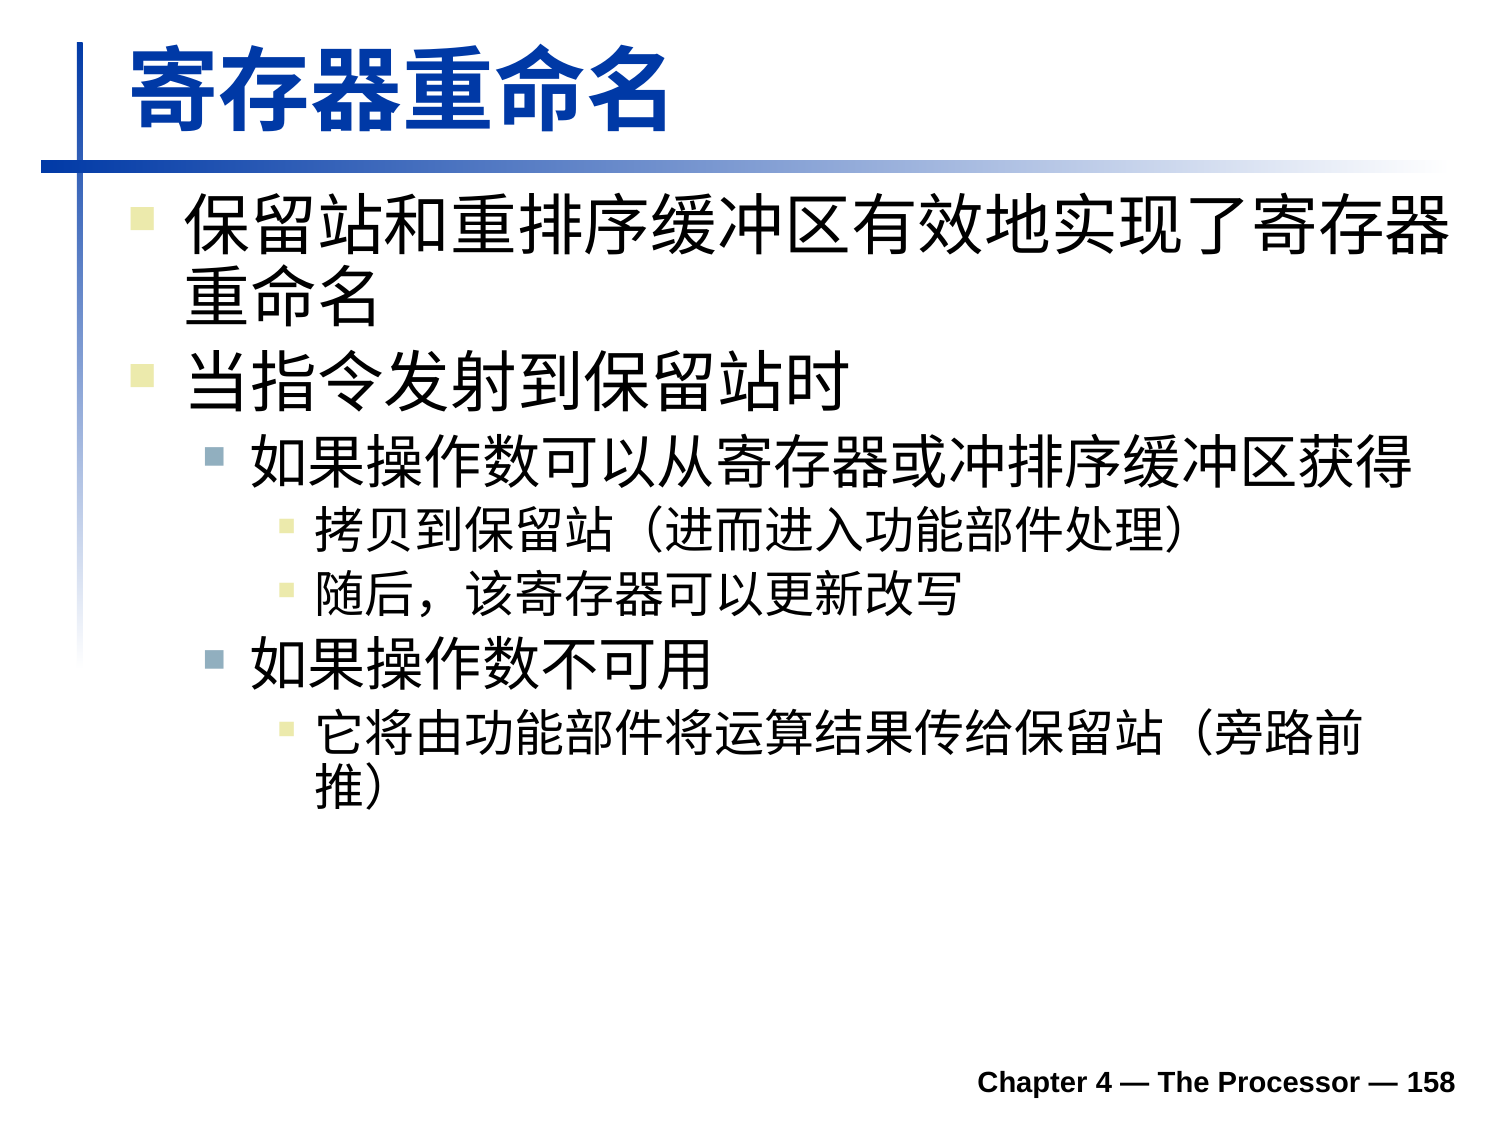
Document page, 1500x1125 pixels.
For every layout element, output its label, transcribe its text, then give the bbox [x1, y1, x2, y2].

footer Chapter 4 — The Processor — 158 [277, 1046, 1471, 1106]
list 保留站和重排序缓冲区有效地实现了寄存器重命名 当指令发射到保留站时 如果操作数可以从寄存器或冲排序缓冲区获得 拷贝到保留站（进而进入功能部件处理） 随后，该寄存器可以更新改写 如果操作数不可用 它将由功能部件将运算结果传给保留站（旁路前推） [112, 184, 1469, 1024]
title 寄存器重命名 [112, 23, 1468, 149]
